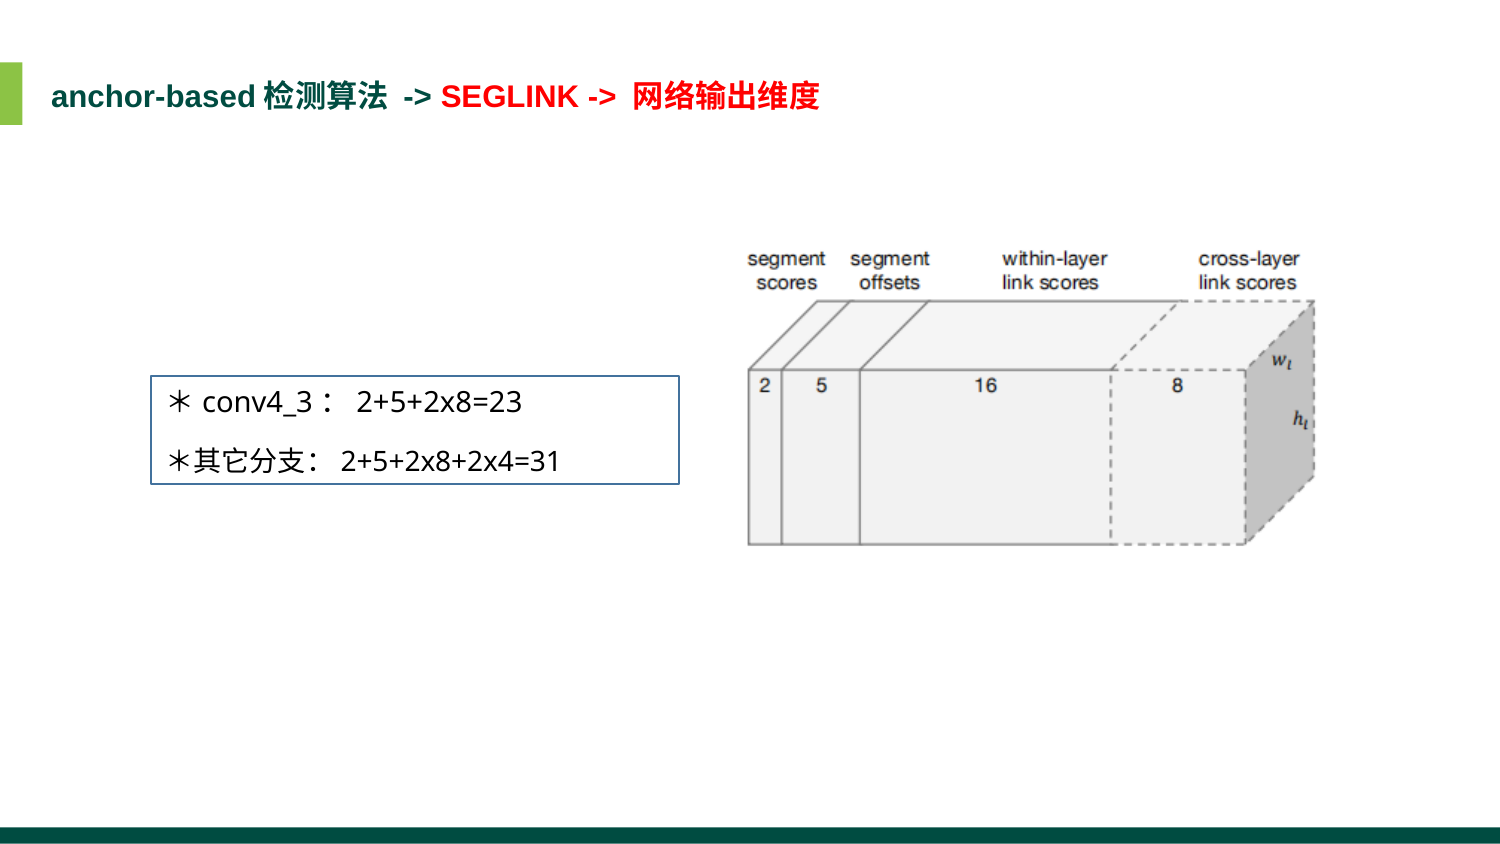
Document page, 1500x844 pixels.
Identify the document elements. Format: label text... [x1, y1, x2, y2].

text_box anchor-based检测算法 -> SEGLINK -> 网络输出维度 [36, 69, 920, 122]
text_box [0, 826, 1500, 844]
picture [736, 246, 1336, 555]
text_box [0, 61, 23, 126]
text_box ＊conv4_3：2+5+2x8=23 ＊其它分支：2+5+2x8+2x4=31 [151, 375, 680, 484]
